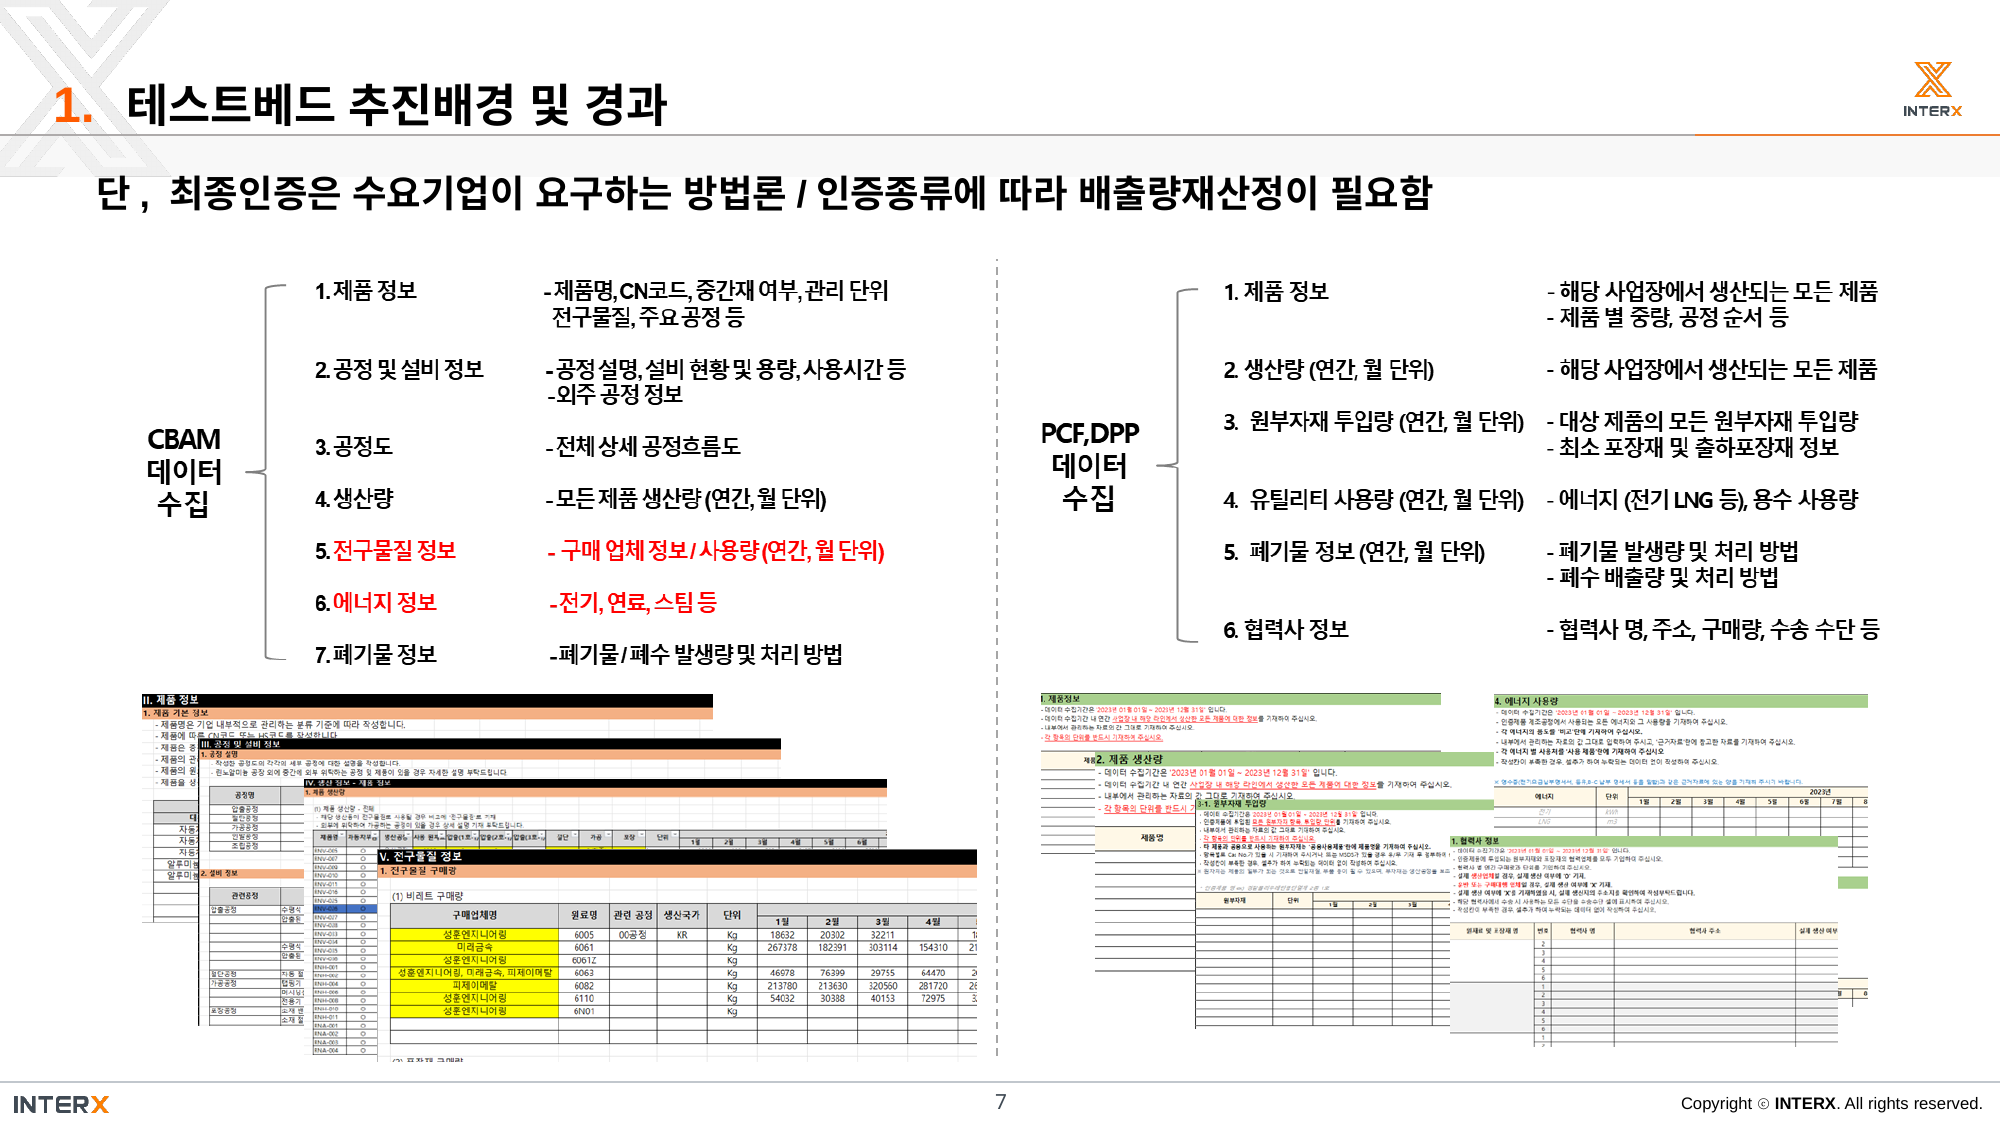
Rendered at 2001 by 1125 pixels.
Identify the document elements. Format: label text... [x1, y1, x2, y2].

picture [14, 1096, 109, 1113]
picture [0, 0, 172, 134]
text_box 테스트베드 추진배경 및 경과 [126, 43, 1678, 132]
picture [108, 257, 1912, 1062]
text_box 1. [27, 36, 109, 133]
text_box 단, 최종인증은 수요기업이 요구하는 방법론/인증종류에 따라 배출량재산정이 필요함 [81, 162, 2000, 223]
picture [1904, 62, 1962, 116]
